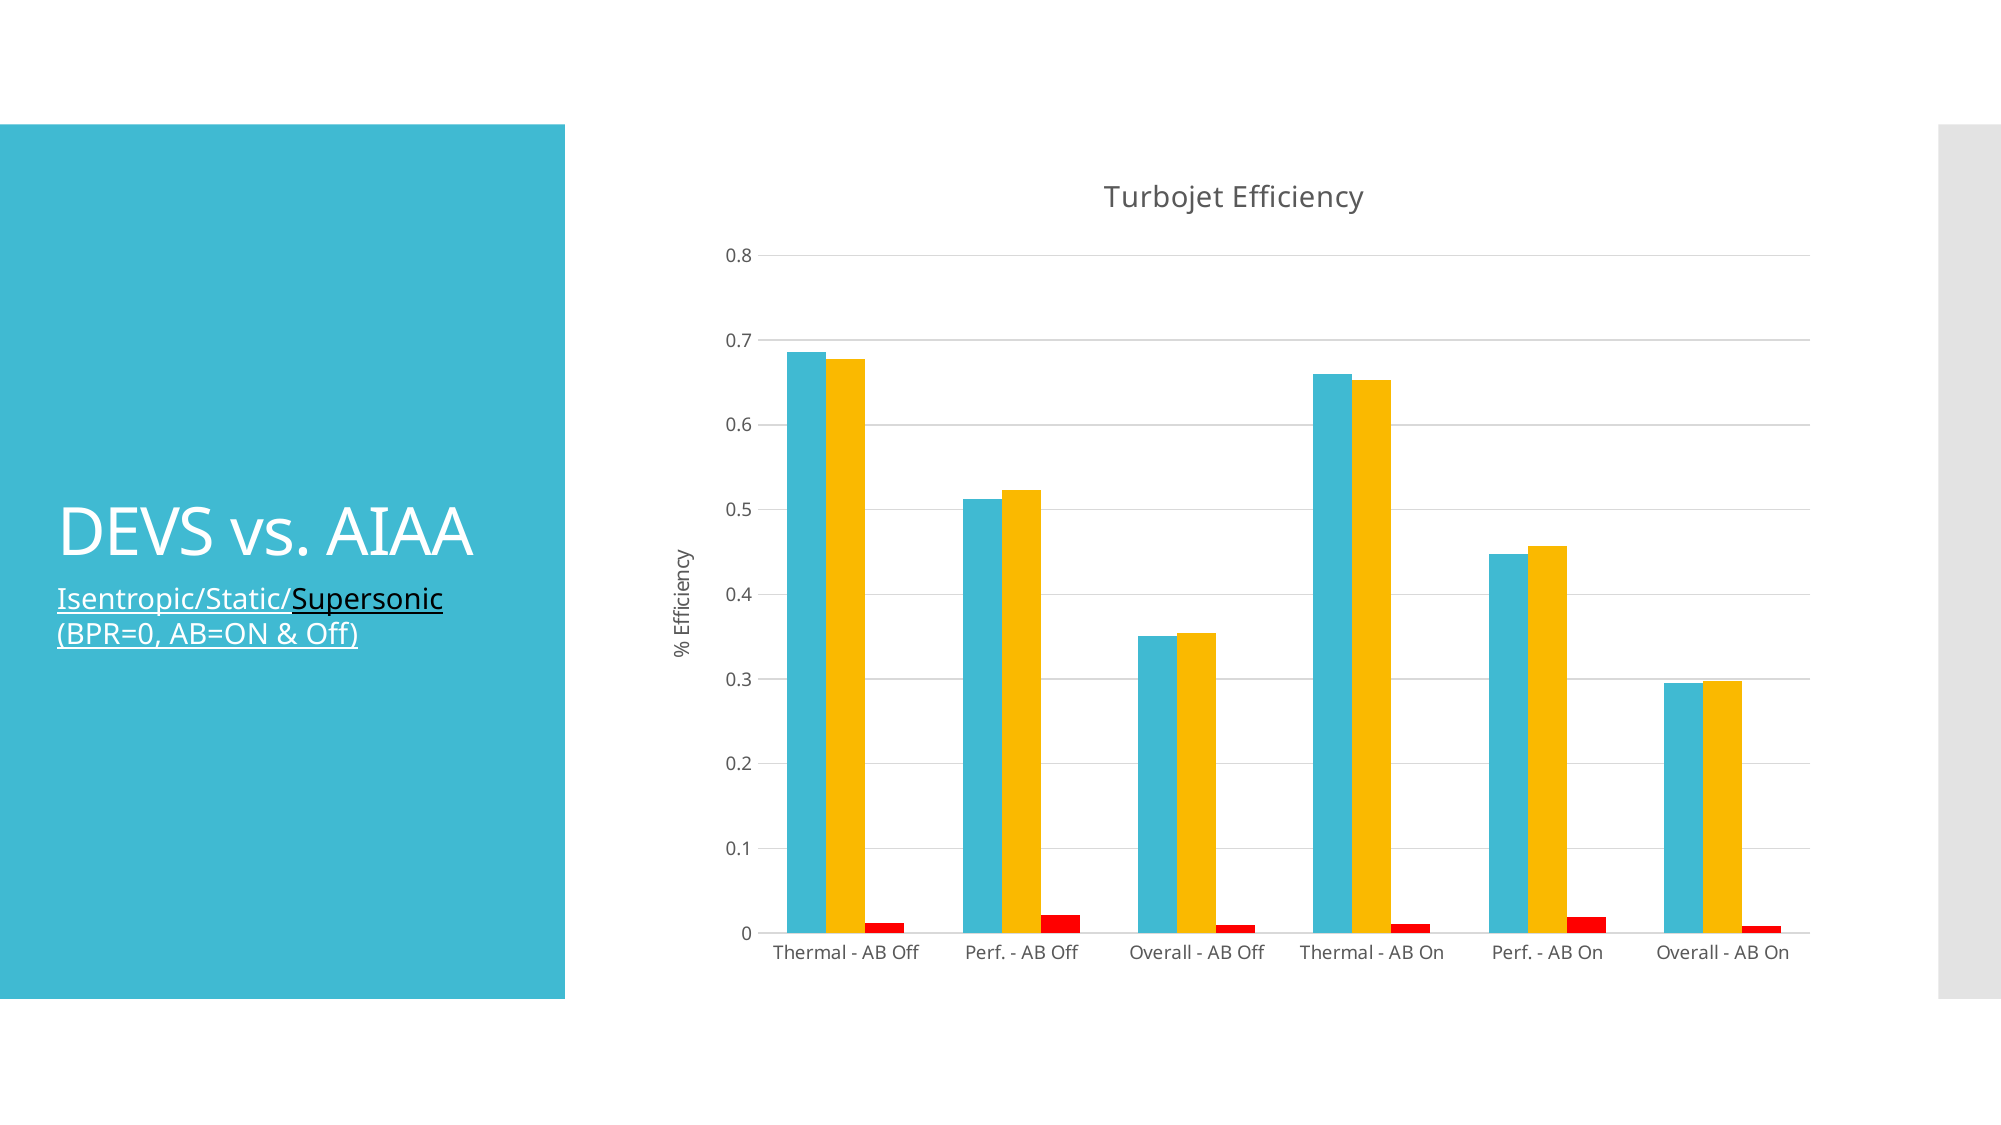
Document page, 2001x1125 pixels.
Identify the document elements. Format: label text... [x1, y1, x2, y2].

chart [634, 142, 1835, 983]
title DEVS vs. AIAA [41, 187, 507, 573]
list Isentropic/Static/Supersonic (BPR=0, AB=ON & Off) [41, 573, 507, 955]
